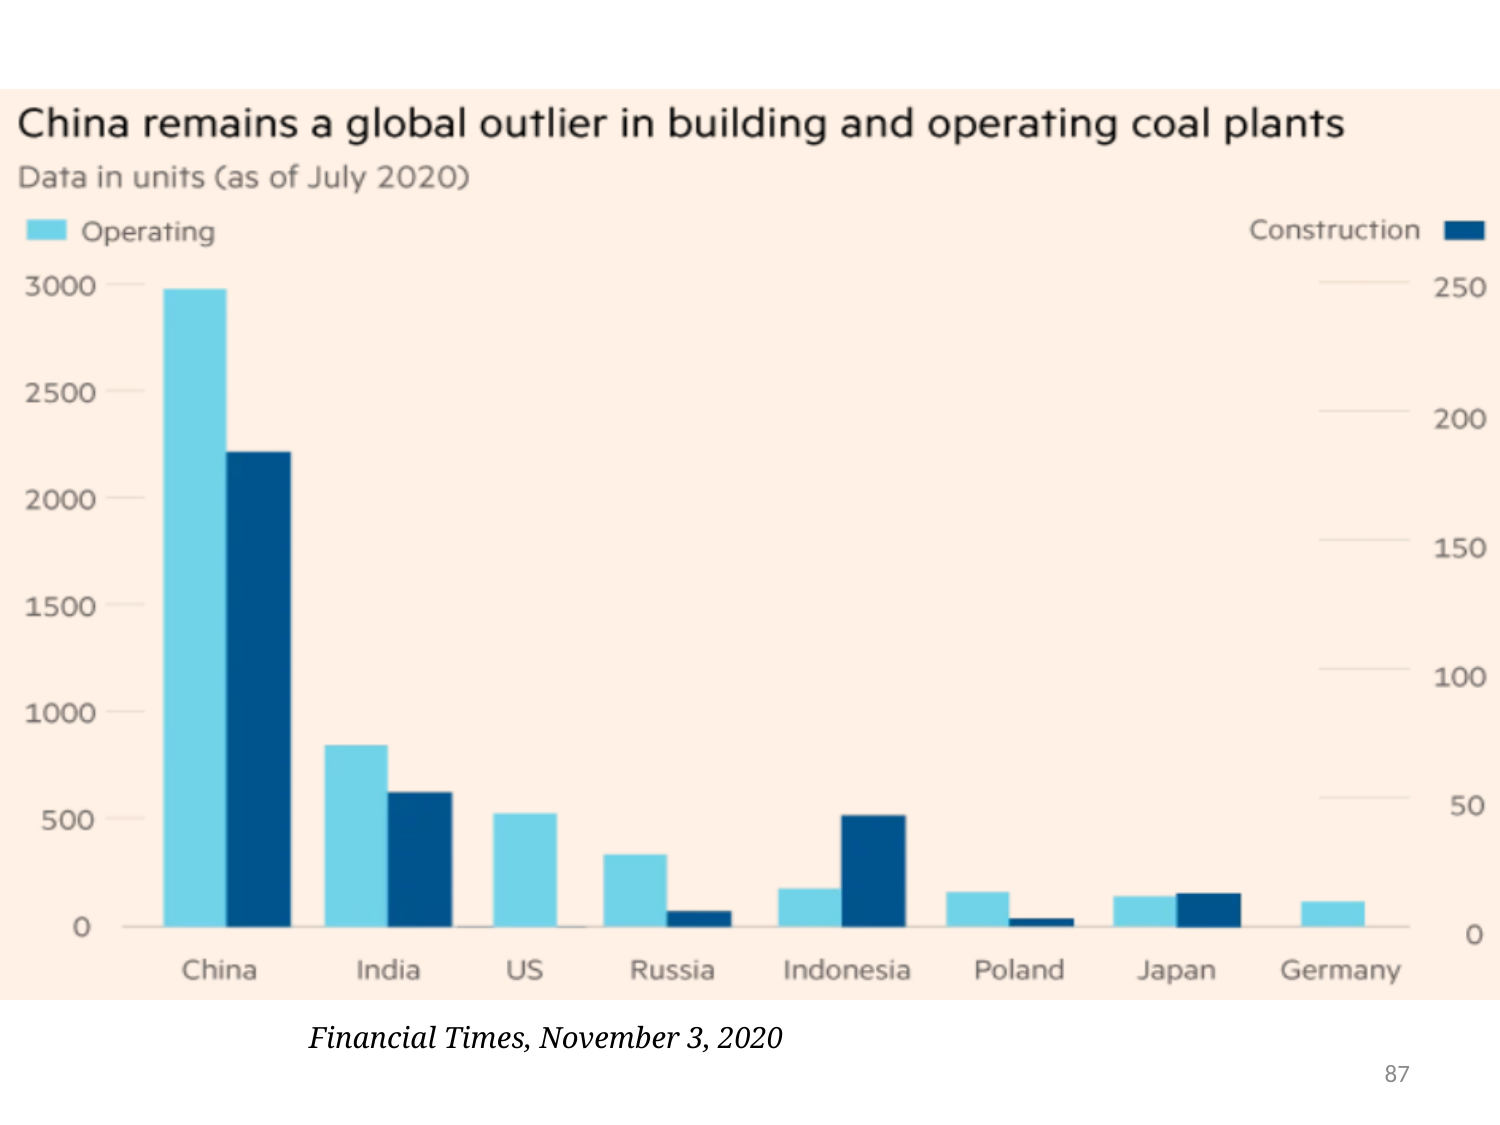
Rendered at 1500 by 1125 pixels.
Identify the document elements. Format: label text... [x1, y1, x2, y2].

picture [0, 89, 1500, 1000]
list Financial Times, November 3, 2020 [294, 1011, 810, 1072]
slide_number 87 [1074, 1042, 1425, 1103]
